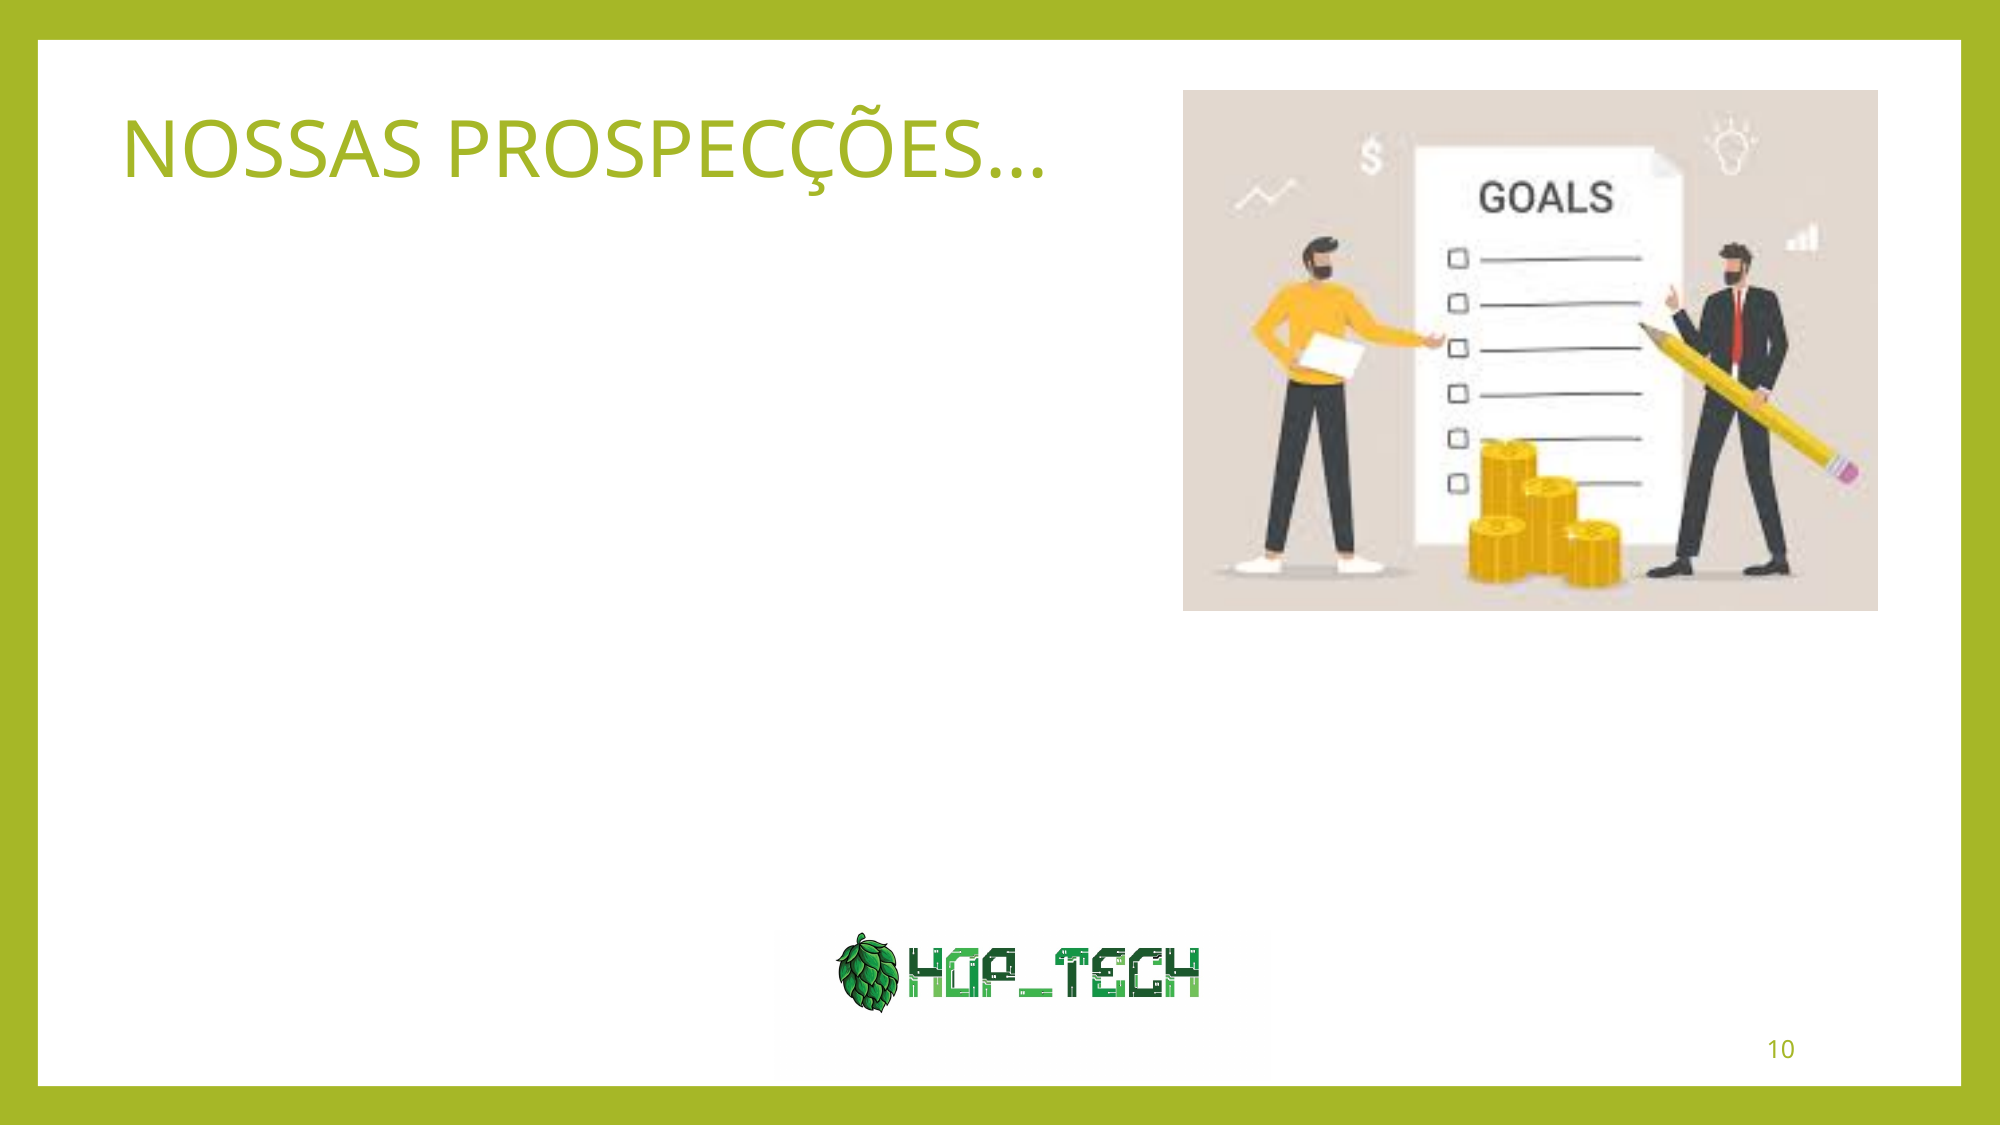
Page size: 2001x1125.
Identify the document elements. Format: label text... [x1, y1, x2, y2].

picture [1182, 90, 1878, 611]
picture [773, 930, 1271, 1082]
text_box NOSSAS PROSPECÇÕES... [105, 90, 1181, 201]
slide_number 10 [1530, 1020, 1811, 1081]
